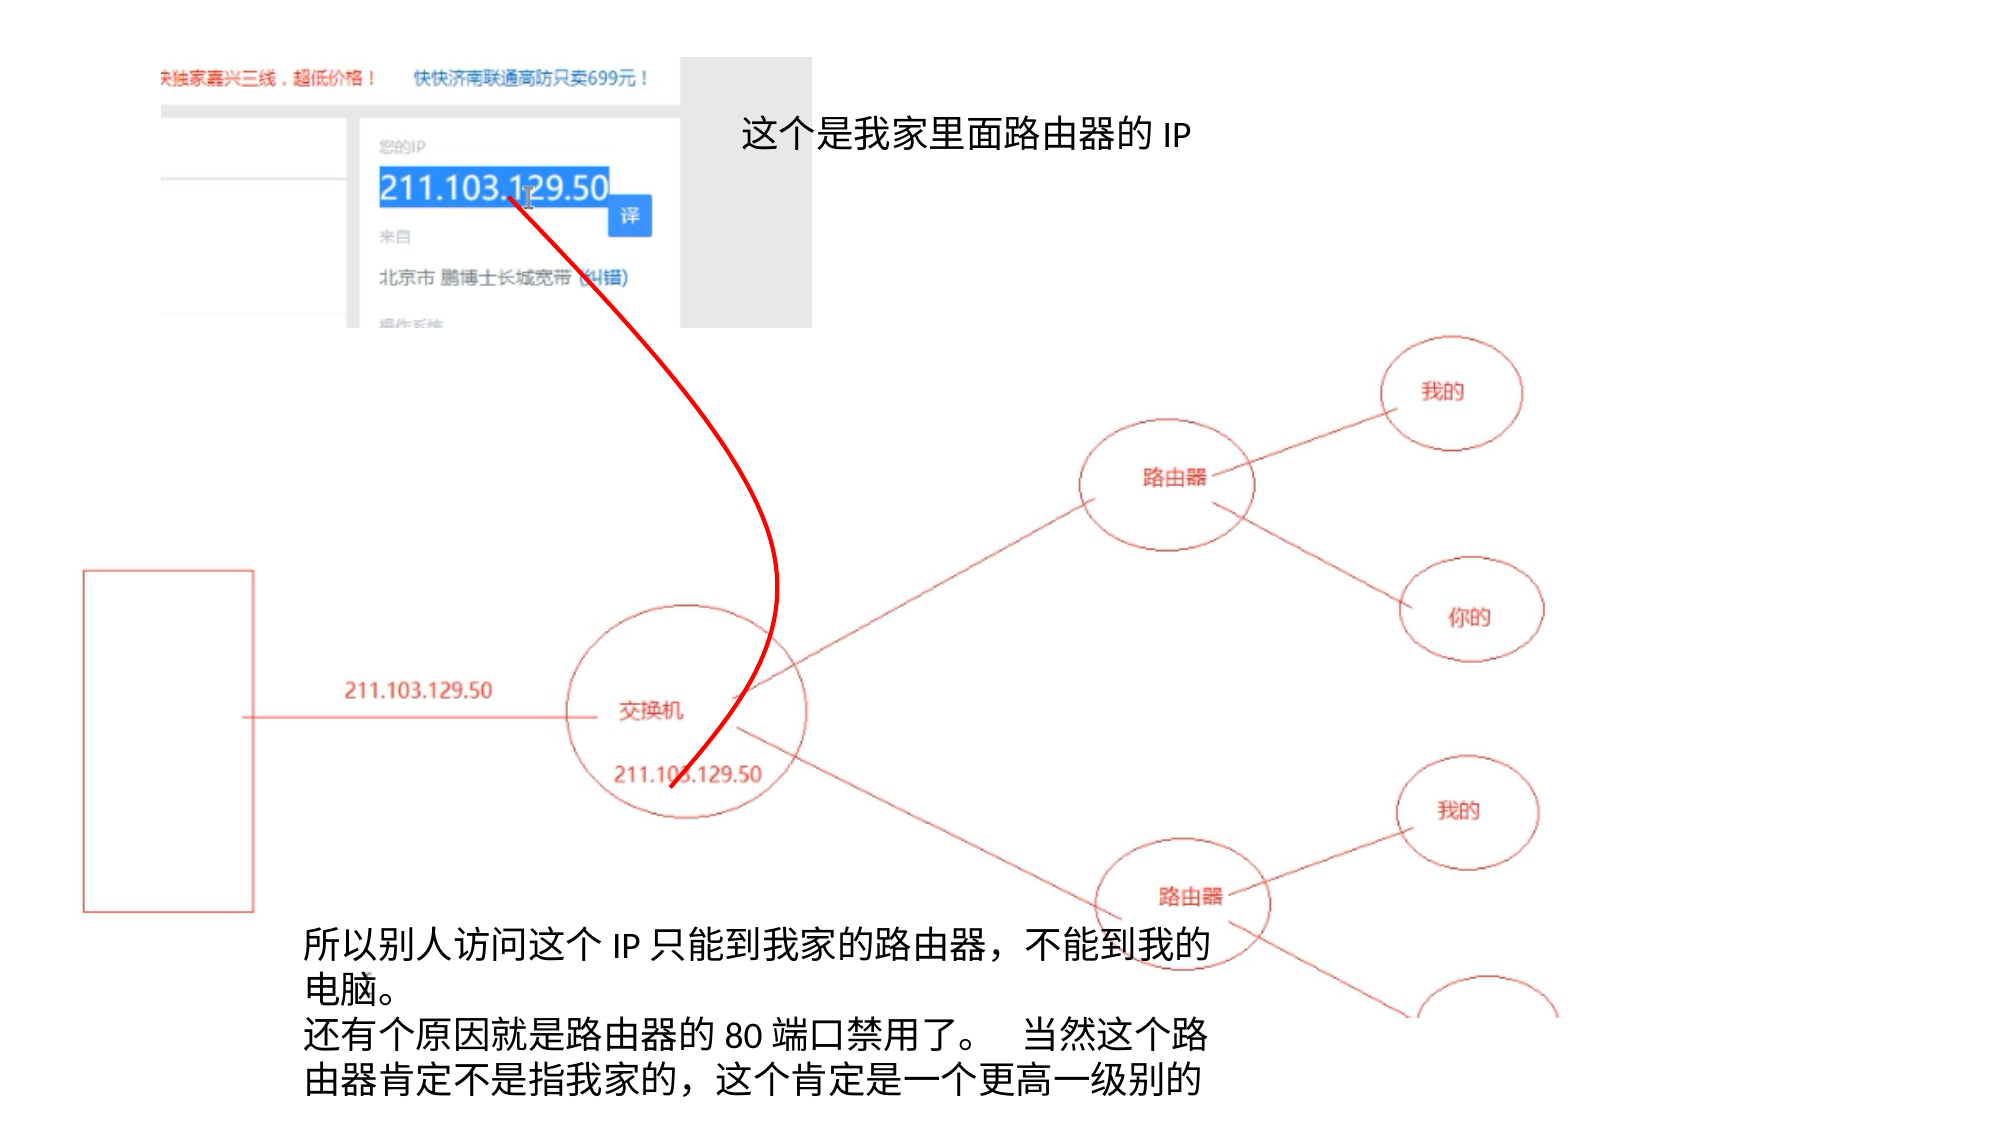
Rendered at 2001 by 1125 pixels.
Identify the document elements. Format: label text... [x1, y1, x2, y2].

text_box 所以别人访问这个IP只能到我家的路由器，不能到我的电脑。 还有个原因就是路由器的80端口禁用了。 当然这个路由器肯定不是指我家的，这个肯定是一个更高一级别的 [288, 1018, 1259, 1109]
picture [77, 57, 1792, 1018]
text_box 这个是我家里面路由器的IP [812, 103, 1407, 163]
